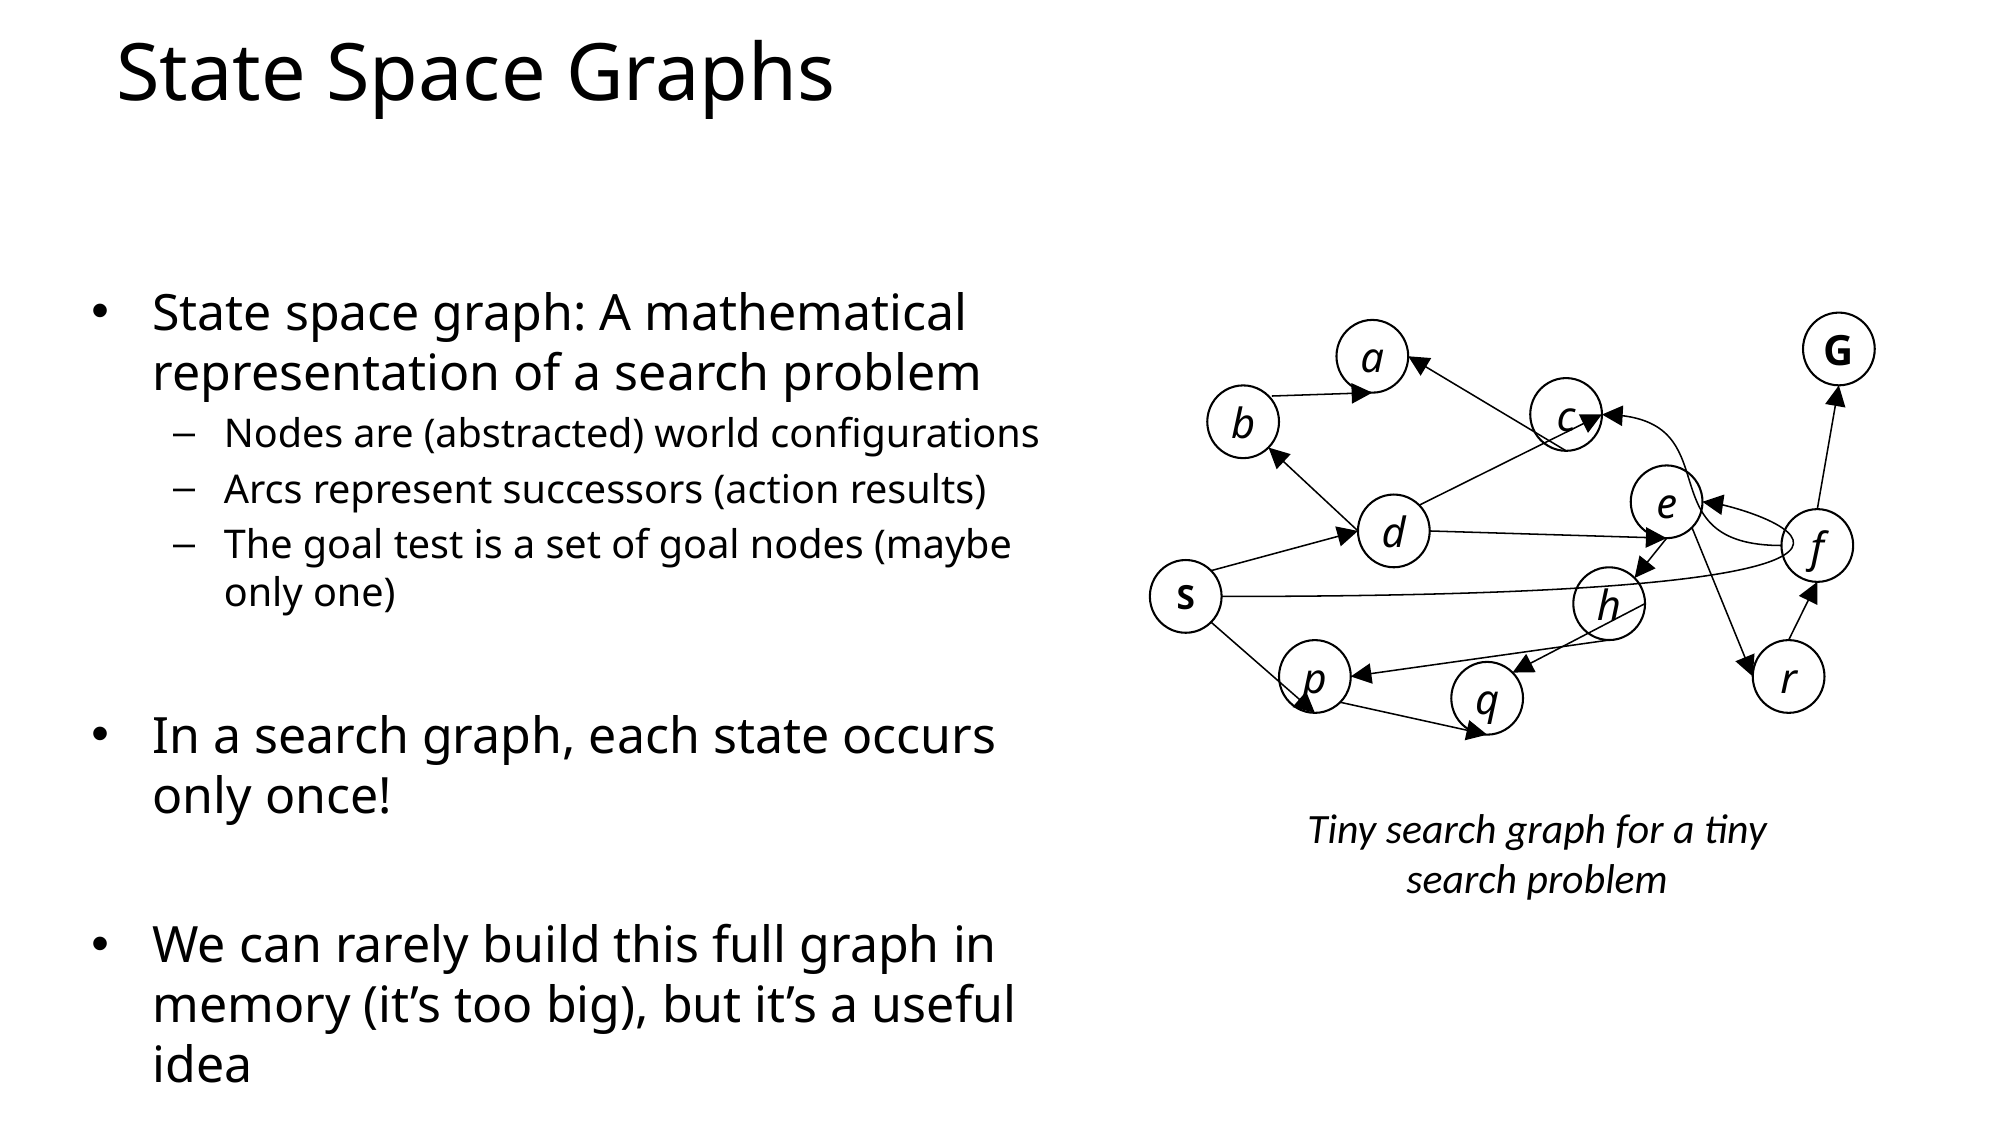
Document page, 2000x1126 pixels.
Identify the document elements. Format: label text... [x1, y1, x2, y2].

text_box Tiny search graph for a tiny search problem [1262, 794, 1813, 910]
list State space graph: A mathematical representation of a search problem Nodes are (abstracted) world configurations Arcs represent successors (action results) The goal test is a set of goal nodes (maybe only one) In a search graph, each state occurs only once! We can rarely build this full graph in memory (it’s too big), but it’s a useful idea [75, 272, 1113, 1015]
title State Space Graphs [99, 3, 1900, 134]
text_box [1149, 312, 1875, 735]
